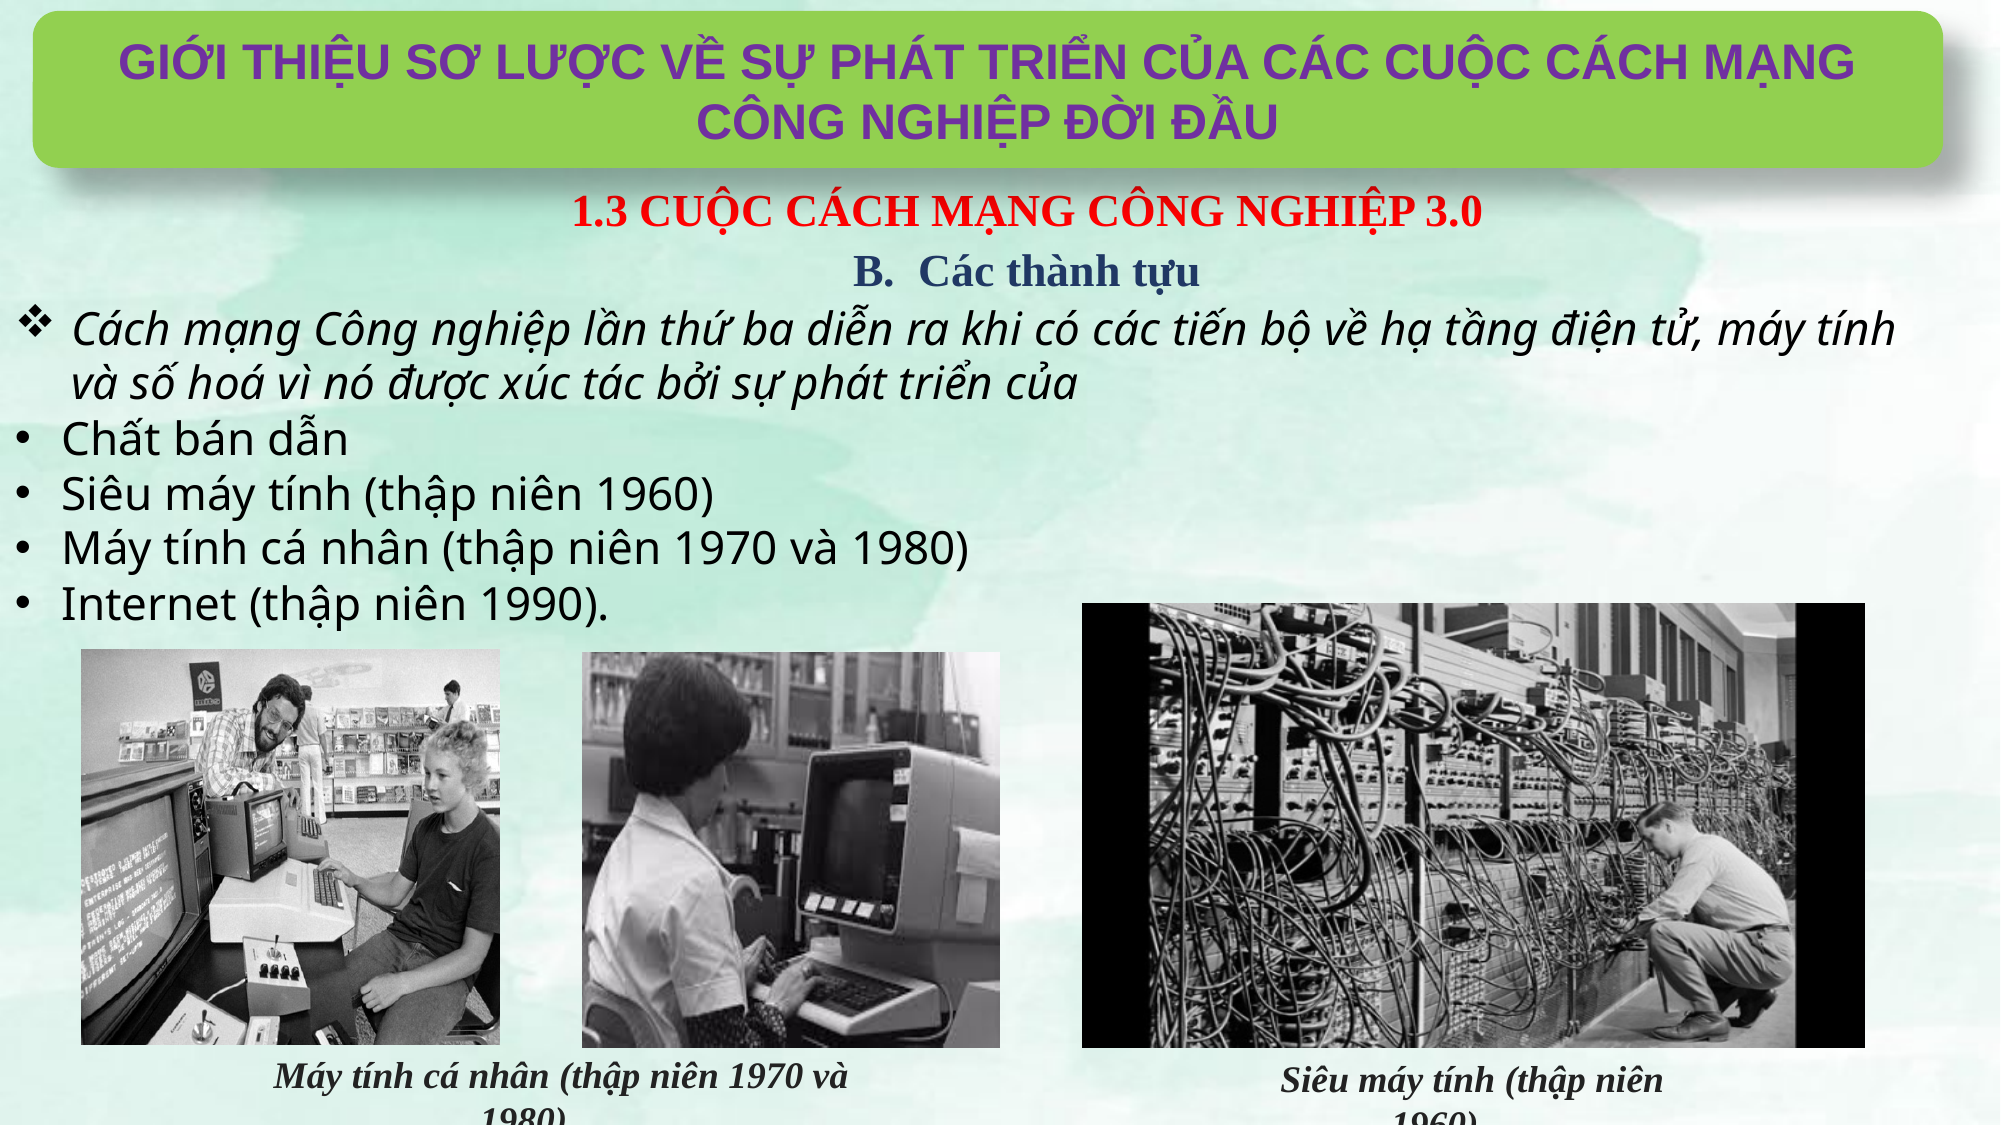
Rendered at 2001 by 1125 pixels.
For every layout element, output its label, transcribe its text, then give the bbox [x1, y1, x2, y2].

picture [0, 0, 2001, 1125]
text_box 1.3 CUỘC CÁCH MẠNG CÔNG NGHIỆP 3.0 [556, 215, 1499, 244]
text_box Siêu máy tính (thập niên 1960) [1179, 1048, 1691, 1108]
text_box Cách mạng Công nghiệp lần thứ ba diễn ra khi có các tiến bộ về hạ tầng điện tử, máy tính và số hoá vì nó được xúc tác bởi sự phát triển của Chất bán dẫn Siêu máy tính (thập niên 1960) Máy tính cá nhân (thập niên 1970 và 1980) Internet (thập niên 1990). [0, 291, 1952, 637]
text_box B. Các thành tựu [838, 233, 1216, 291]
text_box GIỚI THIỆU SƠ LƯỢC VỀ SỰ PHÁT TRIỂN CỦA CÁC CUỘC CÁCH MẠNG CÔNG NGHIỆP ĐỜI ĐẦU [31, 9, 1945, 169]
text_box Máy tính cá nhân (thập niên 1970 và 1980) [172, 1043, 875, 1104]
